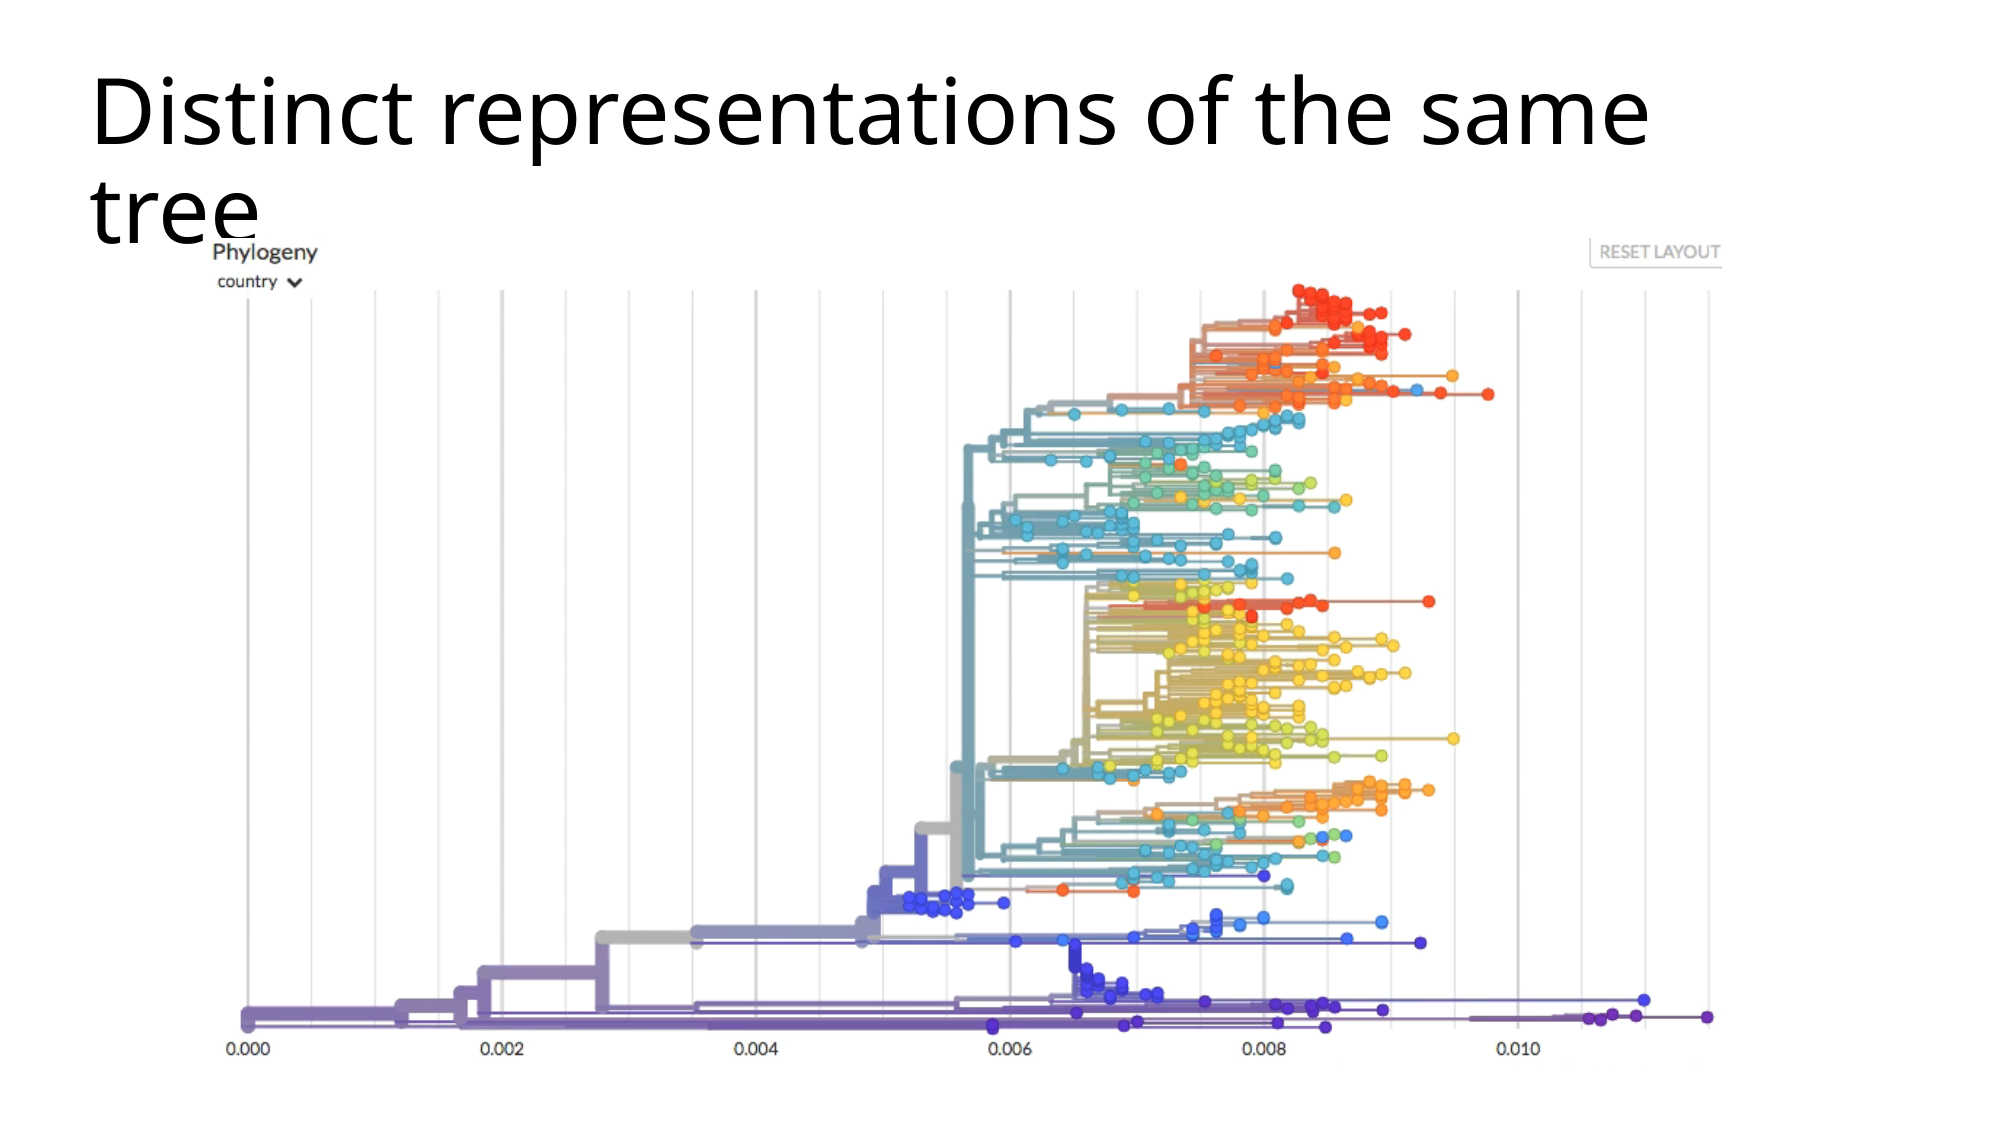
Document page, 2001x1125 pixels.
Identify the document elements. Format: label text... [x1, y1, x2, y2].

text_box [208, 237, 1723, 1067]
text_box Distinct representations of the same tree [74, 57, 1863, 190]
